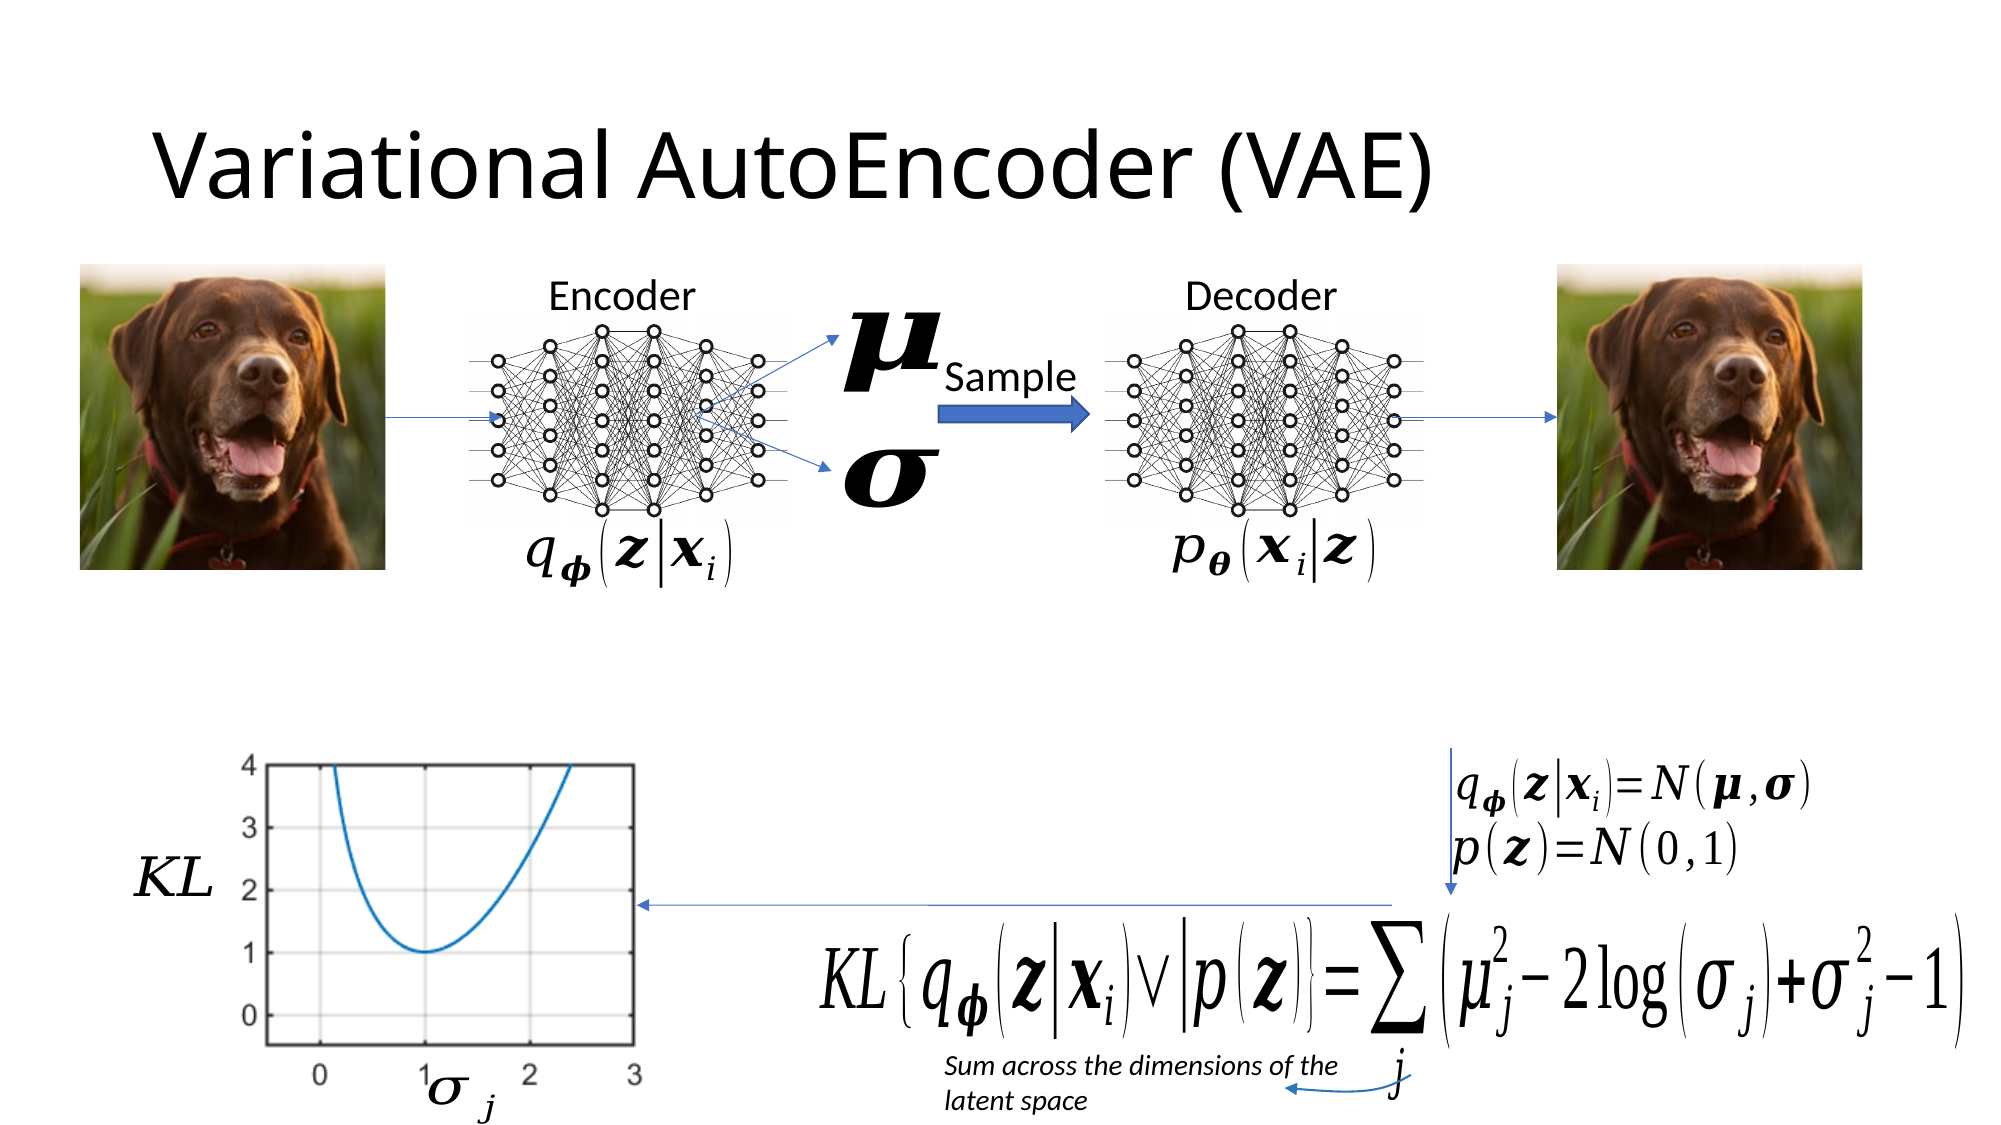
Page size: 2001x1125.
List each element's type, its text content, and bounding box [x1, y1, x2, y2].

text_box Sum across the dimensions of the latent space [929, 1039, 1397, 1124]
title Variational AutoEncoder (VAE) [137, 59, 1863, 278]
text_box Sample [929, 339, 1097, 408]
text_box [697, 334, 840, 415]
text_box [937, 408, 1091, 434]
picture [1556, 264, 1863, 570]
picture [1097, 309, 1431, 532]
picture [207, 738, 680, 1093]
picture [79, 264, 386, 570]
picture [461, 309, 795, 532]
text_box Encoder [533, 259, 736, 309]
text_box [695, 415, 832, 472]
text_box [1284, 1073, 1412, 1096]
text_box Decoder [1170, 259, 1373, 309]
